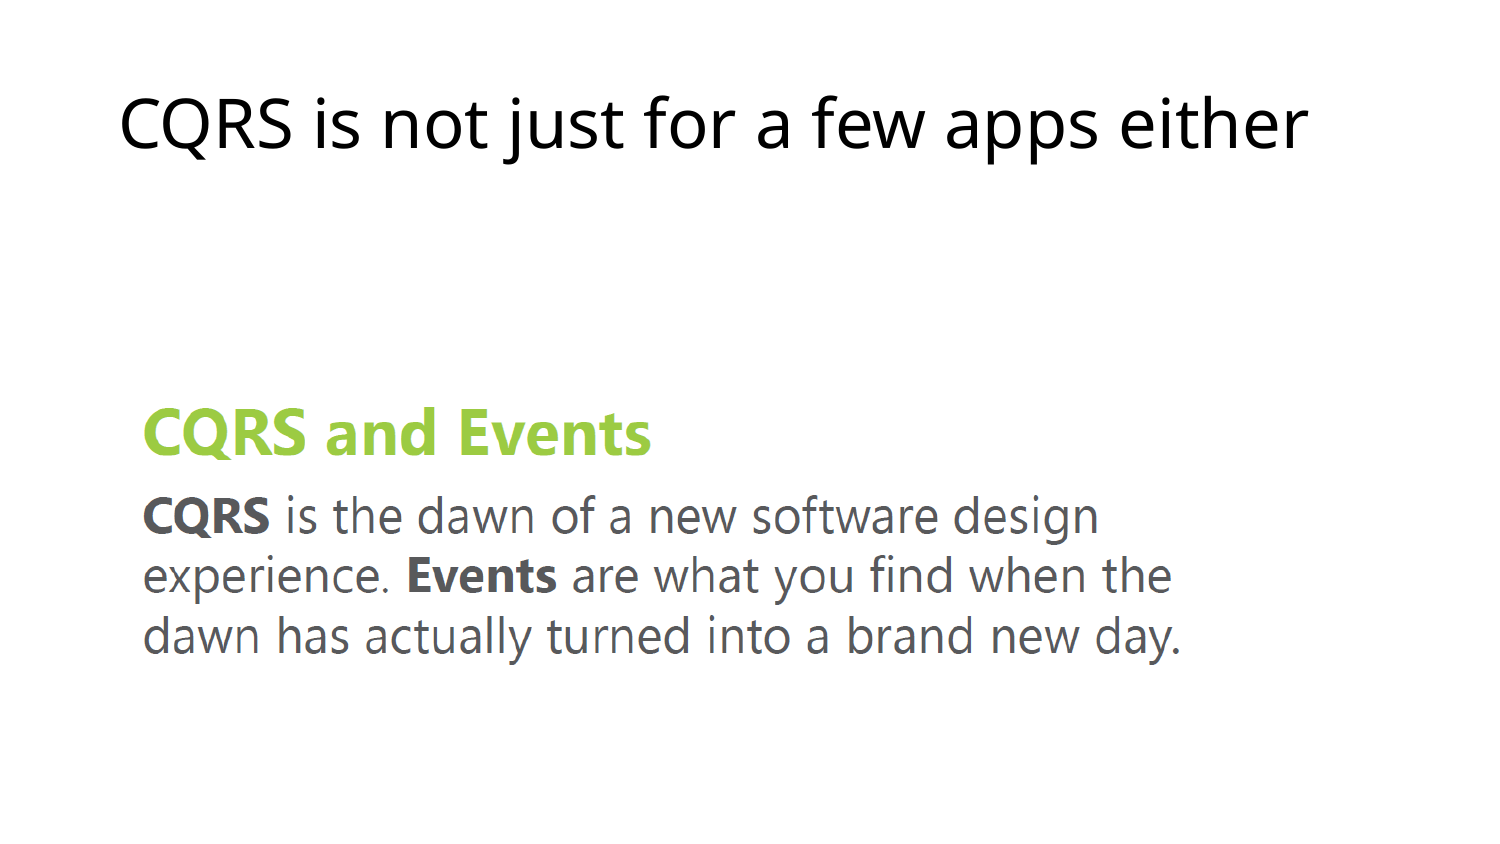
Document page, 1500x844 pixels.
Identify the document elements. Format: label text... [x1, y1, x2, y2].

title CQRS is not just for a few apps either [103, 44, 1397, 208]
picture [126, 389, 1197, 673]
